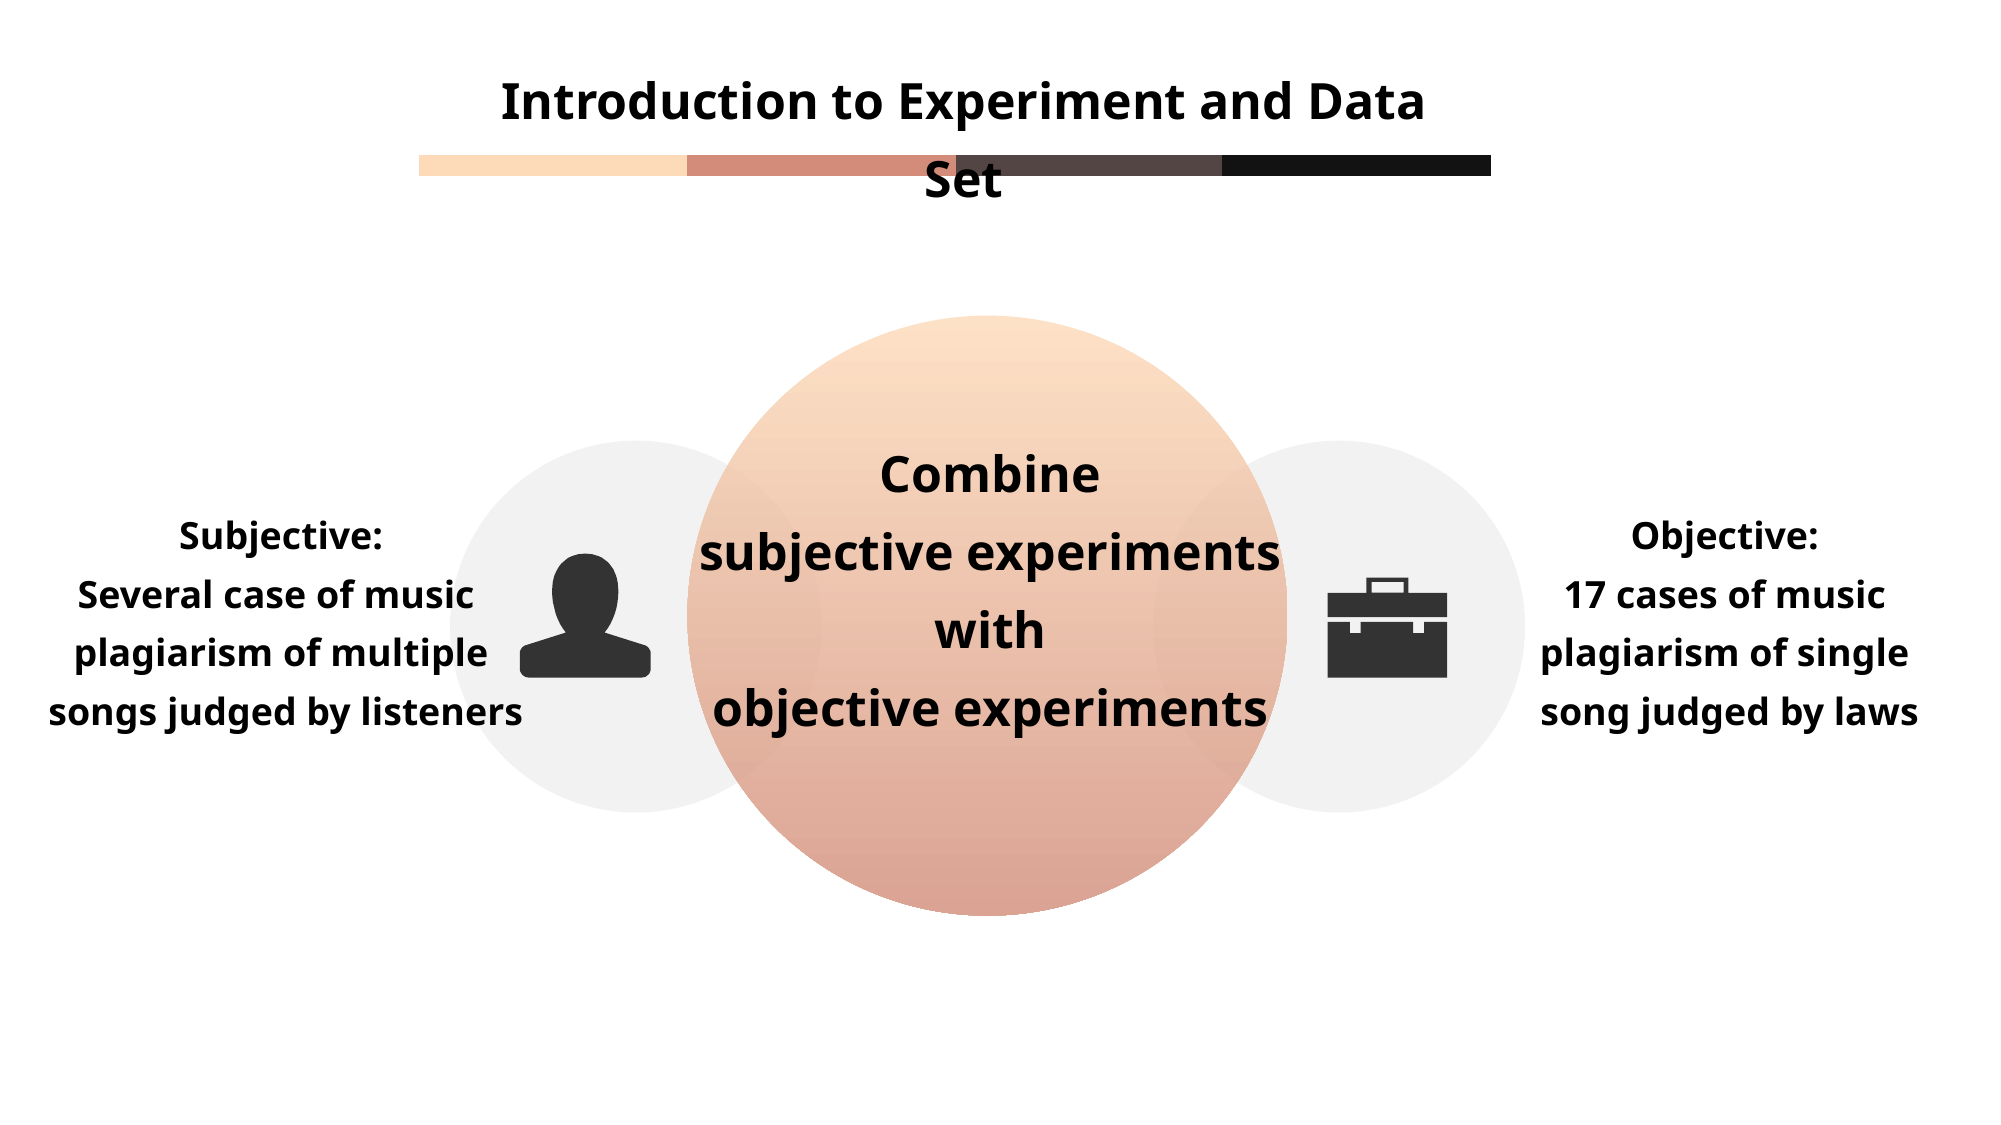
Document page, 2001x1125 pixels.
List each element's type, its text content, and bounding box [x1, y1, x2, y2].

text_box [489, 440, 737, 813]
text_box Subjective: Several case of music plagiarism of multiple songs judged by listeners [23, 491, 539, 741]
text_box [1238, 440, 1524, 813]
text_box Introduction to Experiment and Data Set [449, 43, 1479, 165]
text_box Objective: 17 cases of music plagiarism of single song judged by laws [1524, 491, 1935, 741]
text_box [539, 553, 651, 678]
text_box Introduction to Experiment and Data Set [449, 166, 1479, 215]
text_box Combine subjective experiments with objective experiments [684, 416, 1310, 744]
text_box [716, 744, 1259, 916]
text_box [1327, 577, 1448, 678]
text_box [763, 315, 1212, 416]
